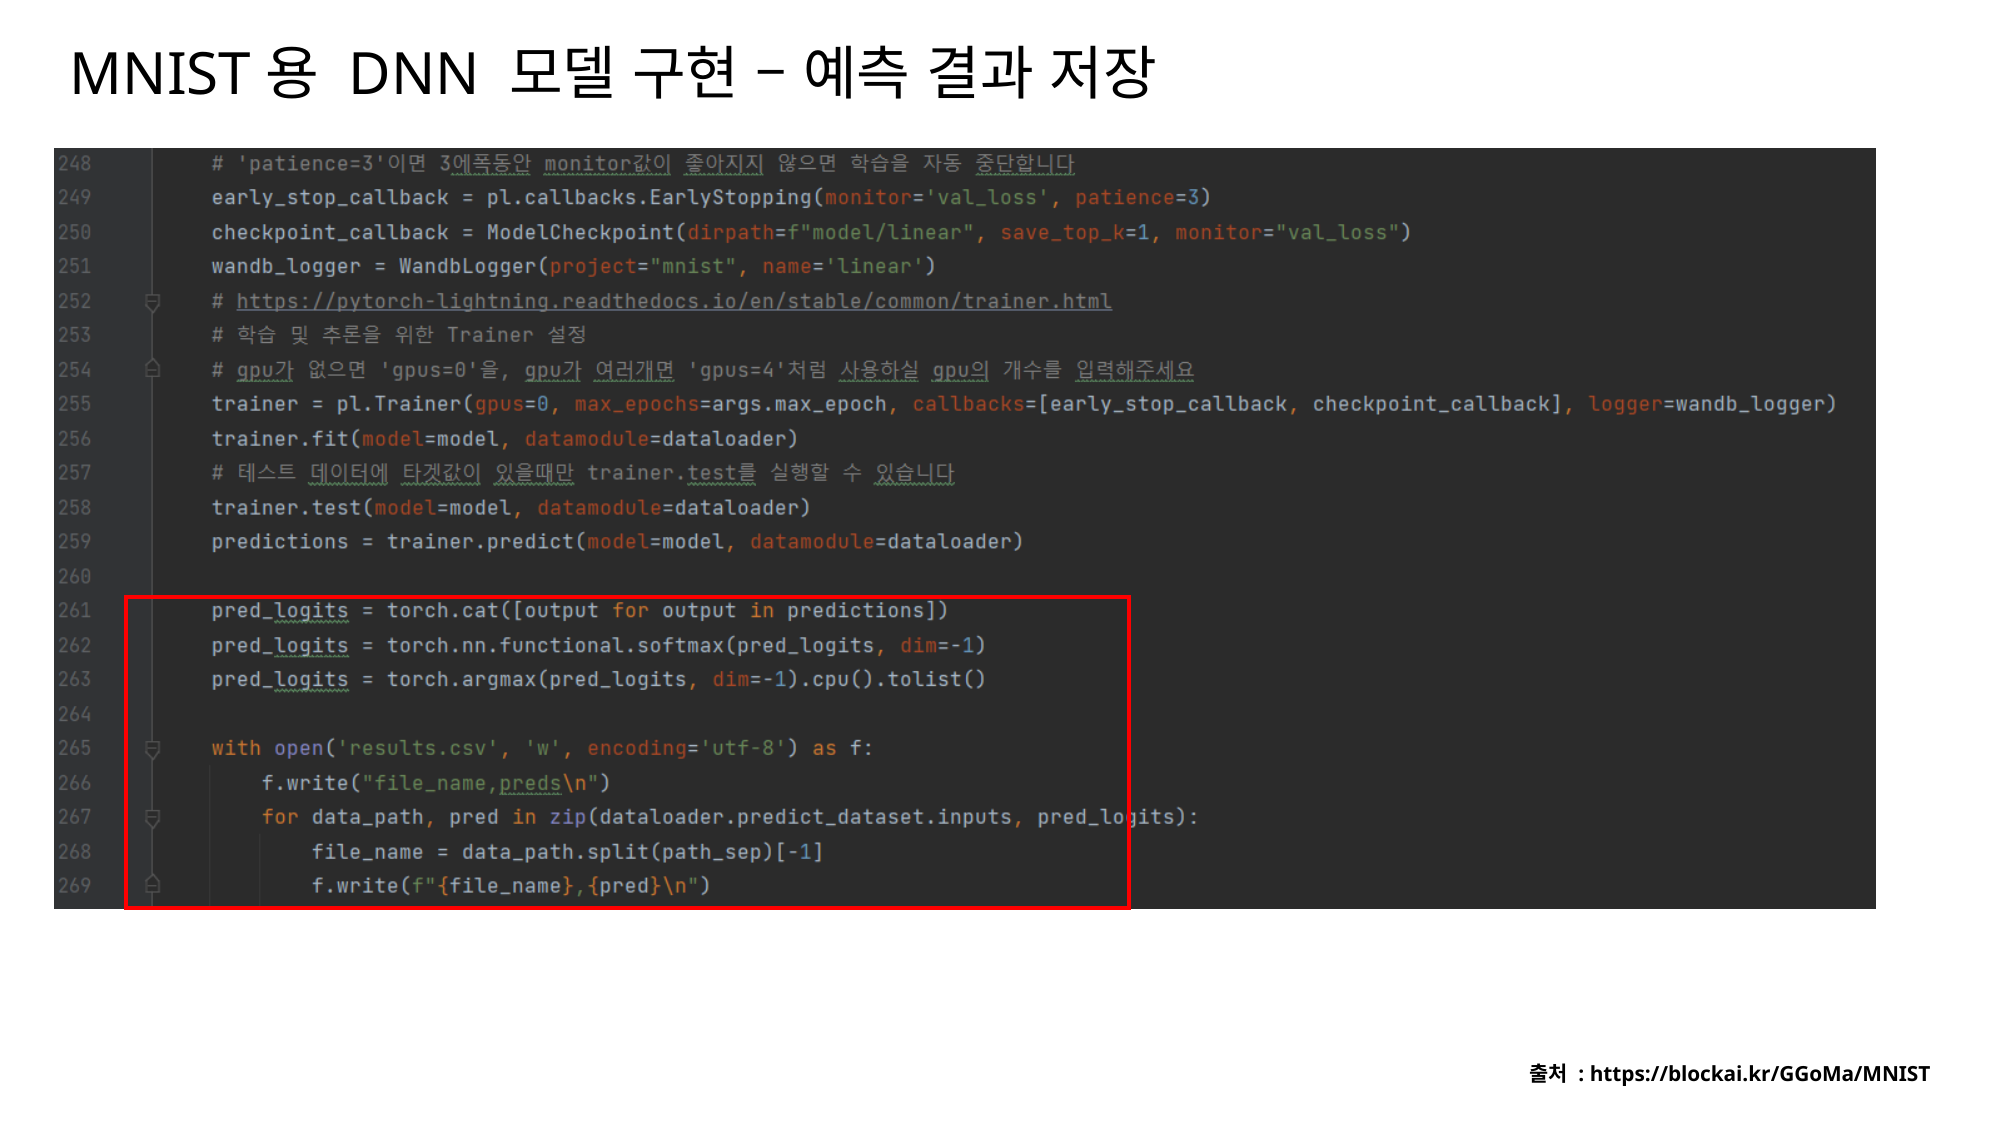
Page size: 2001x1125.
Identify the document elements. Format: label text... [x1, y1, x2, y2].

title MNIST용 DNN 모델 구현 – 예측 결과 저장 [54, 31, 1945, 120]
text_box 출처 : https://blockai.kr/GGoMa/MNIST [54, 1053, 1945, 1094]
picture [54, 148, 1876, 909]
